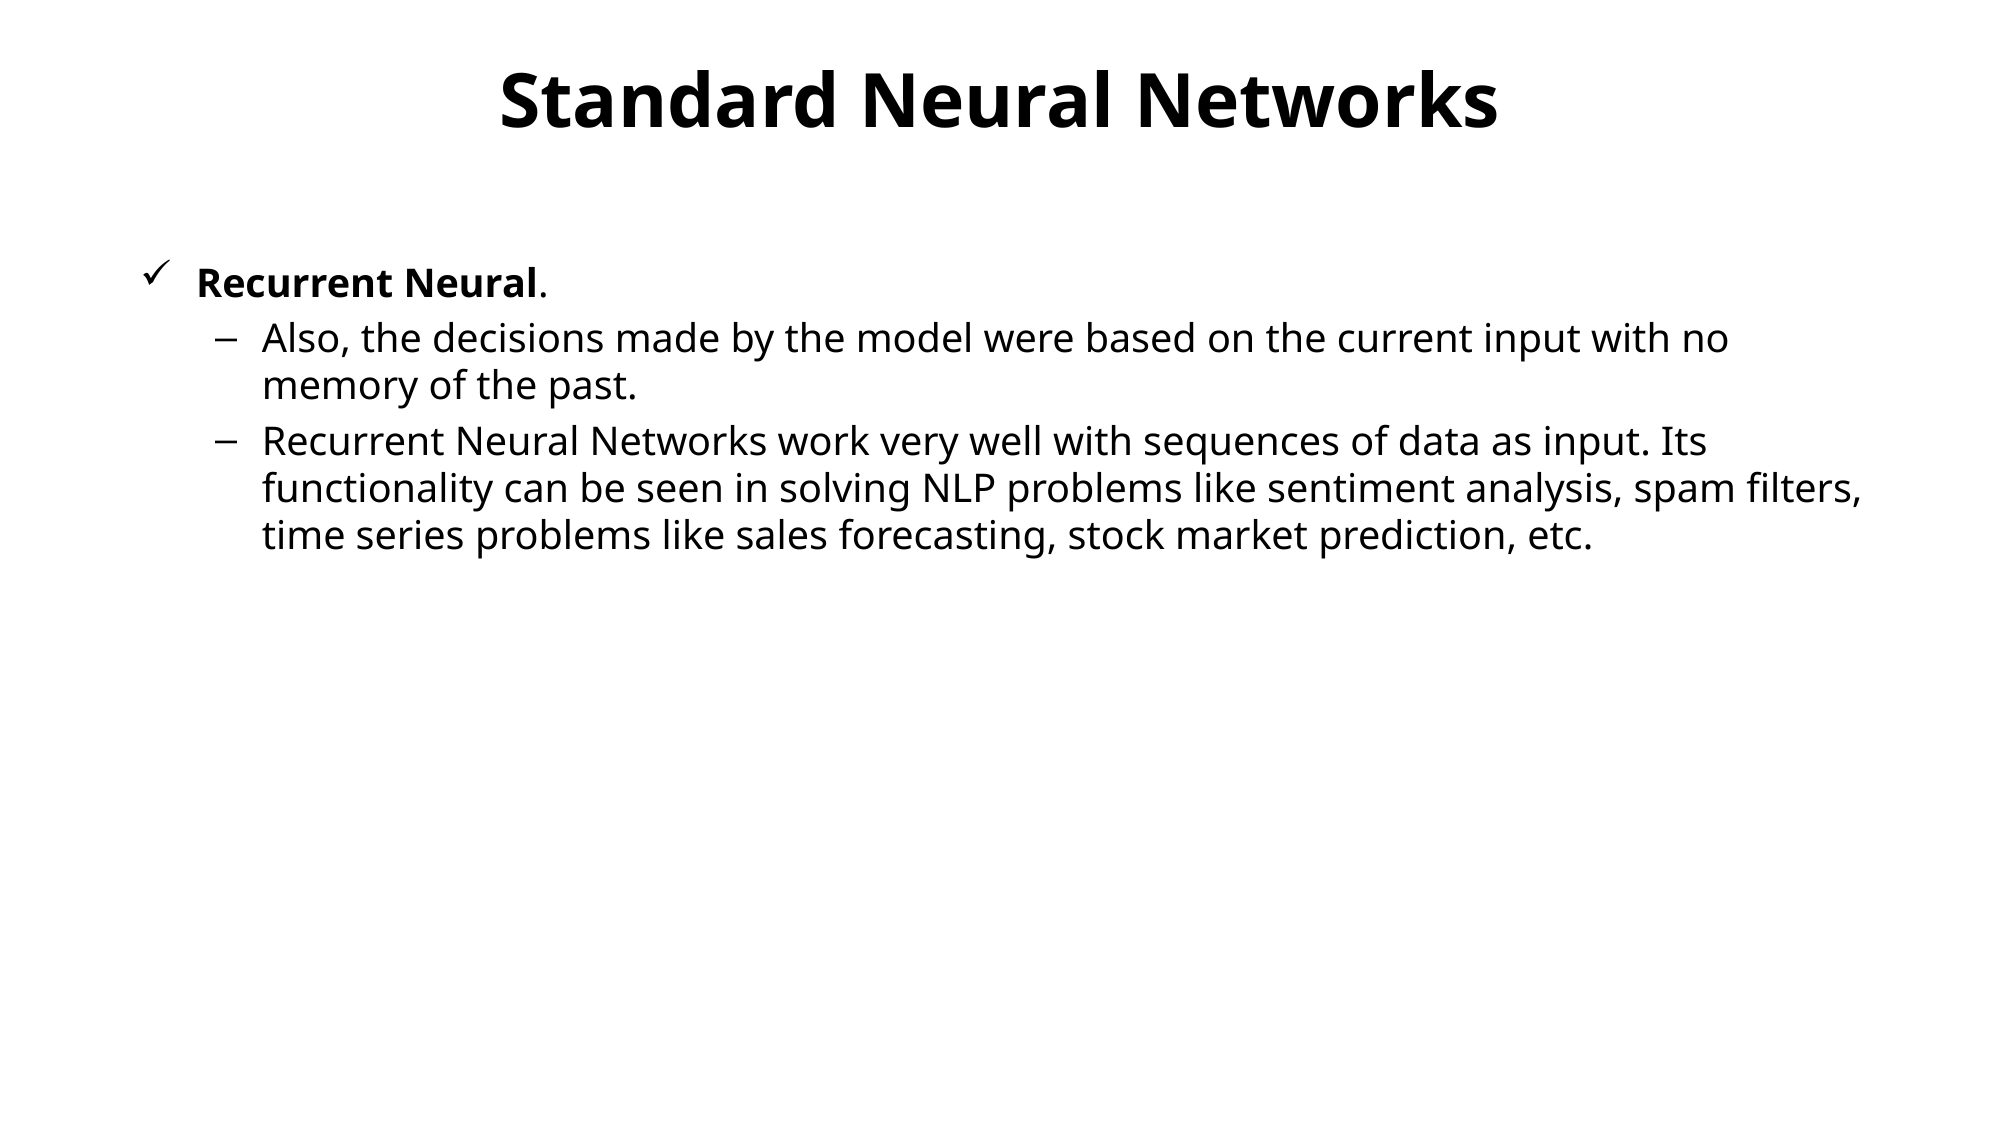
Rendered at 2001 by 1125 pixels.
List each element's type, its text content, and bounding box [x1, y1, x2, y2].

list Recurrent Neural. Also, the decisions made by the model were based on the current input with no memory of the past. Recurrent Neural Networks work very well with sequences of data as input. Its functionality can be seen in solving NLP problems like sentiment analysis, spam filters, time series problems like sales forecasting, stock market prediction, etc. [125, 249, 1900, 913]
title Standard Neural Networks [99, 45, 1900, 233]
